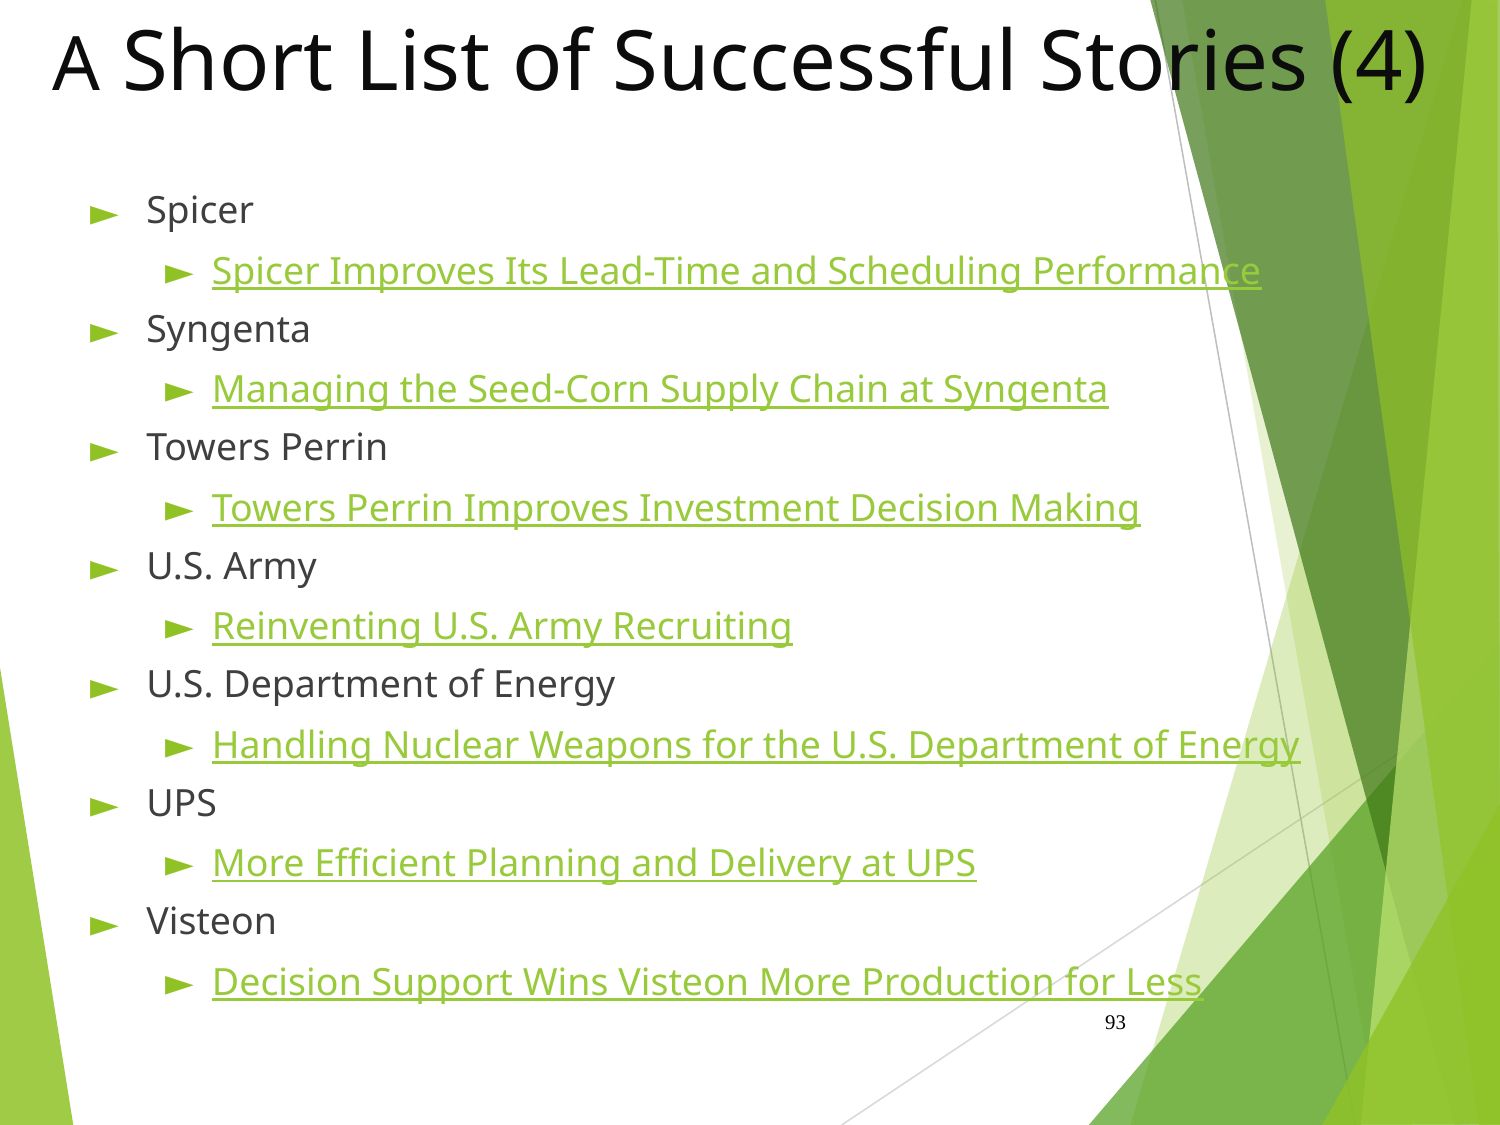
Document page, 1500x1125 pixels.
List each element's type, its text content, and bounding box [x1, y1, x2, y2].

slide_number ‹#› [1057, 991, 1142, 1051]
list Spicer Spicer Improves Its Lead-Time and Scheduling Performance Syngenta Managing the Seed-Corn Supply Chain at Syngenta Towers Perrin Towers Perrin Improves Investment Decision Making U.S. Army Reinventing U.S. Army Recruiting U.S. Department of Energy Handling Nuclear Weapons for the U.S. Department of Energy UPS More Efficient Planning and Delivery at UPS Visteon Decision Support Wins Visteon More Production for Less [75, 187, 1425, 1050]
title A Short List of Successful Stories (4) [37, 0, 1475, 188]
